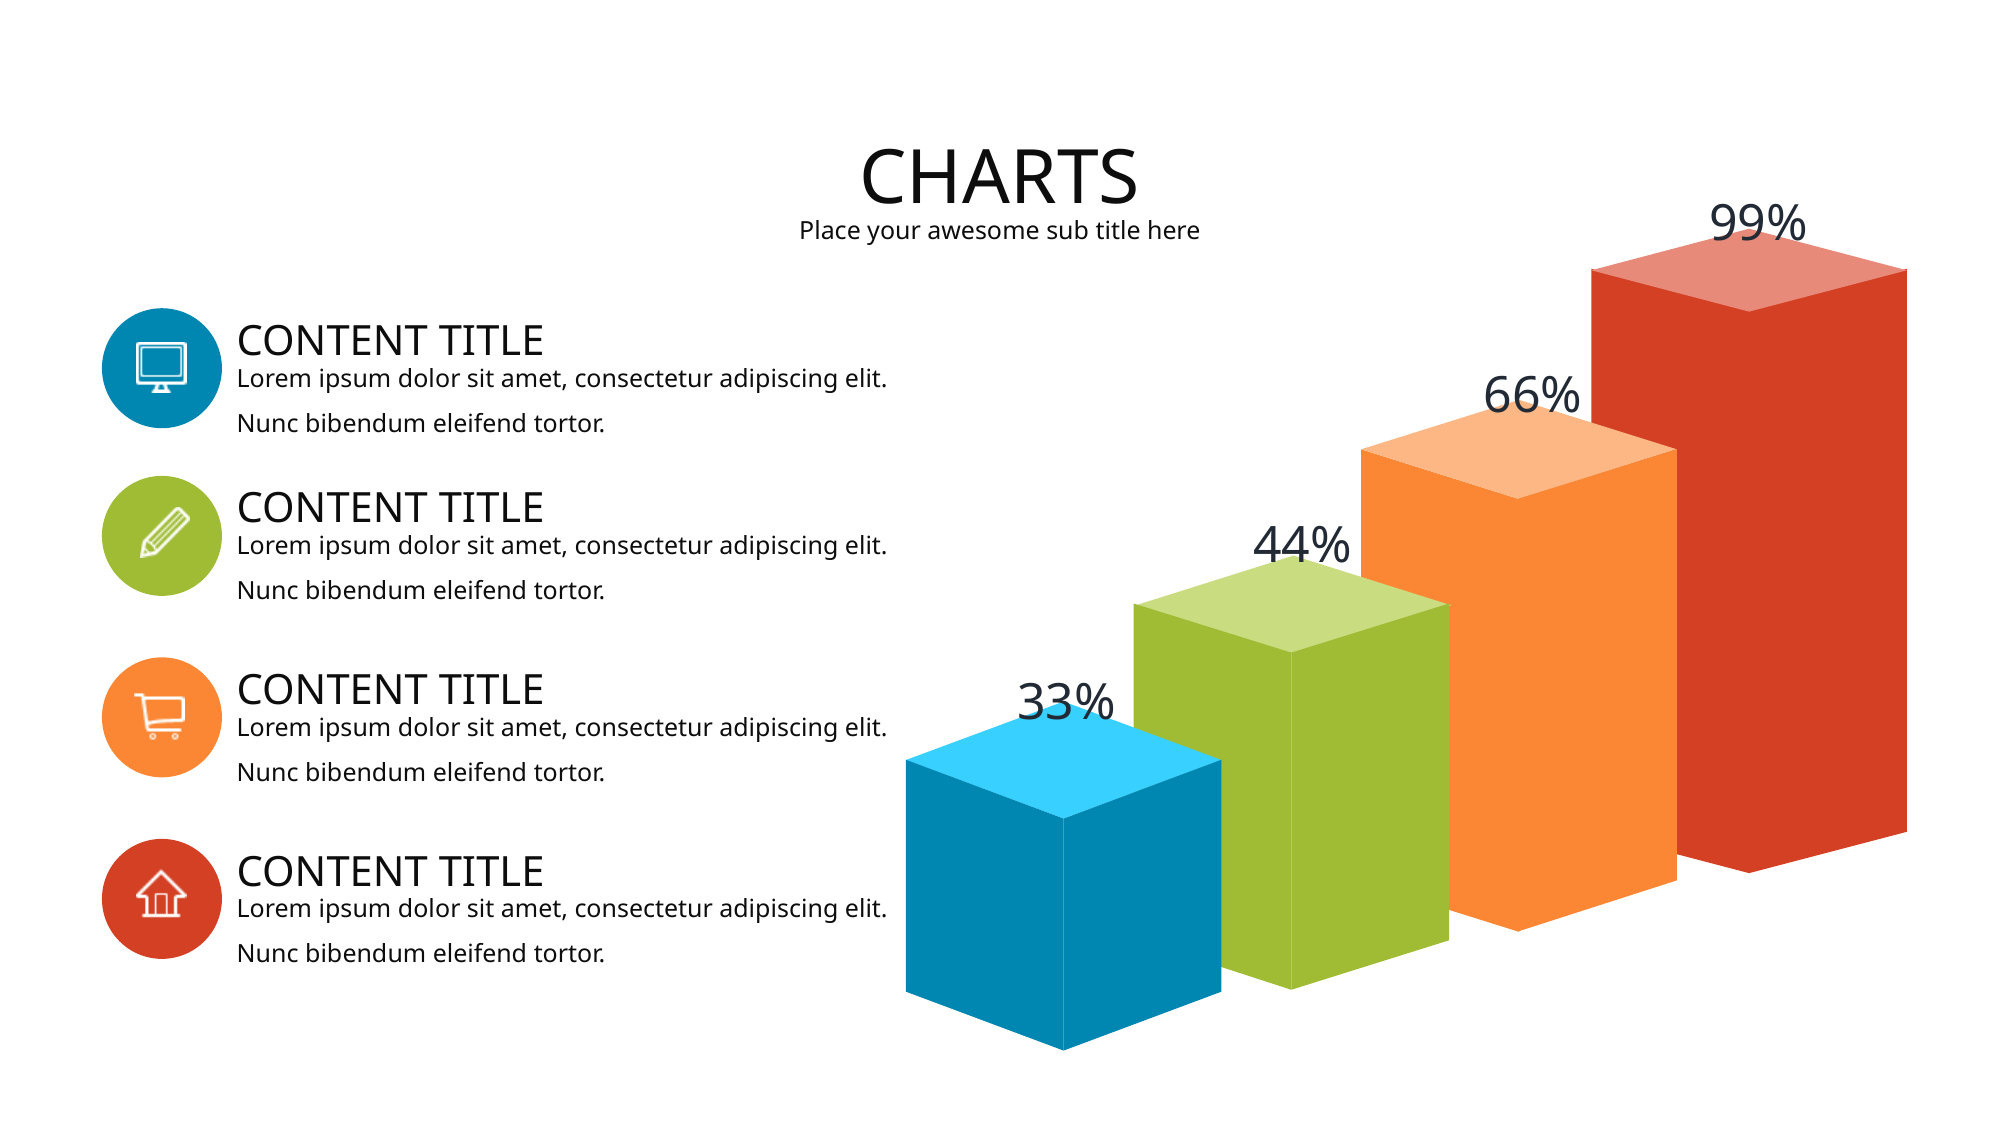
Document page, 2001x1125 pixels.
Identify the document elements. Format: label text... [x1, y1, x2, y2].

text_box Lorem ipsum dolor sit amet, consectetur adipiscing elit. Nunc bibendum eleifend tortor. [221, 371, 905, 445]
text_box Lorem ipsum dolor sit amet, consectetur adipiscing elit. Nunc bibendum eleifend tortor. [221, 539, 905, 613]
picture [134, 692, 185, 743]
text_box CONTENT TITLE [221, 281, 905, 371]
text_box CONTENT TITLE [221, 630, 905, 721]
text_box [905, 183, 1907, 1051]
text_box CONTENT TITLE [221, 811, 905, 902]
text_box [100, 474, 221, 597]
picture [137, 343, 186, 392]
text_box Lorem ipsum dolor sit amet, consectetur adipiscing elit. Nunc bibendum eleifend tortor. [221, 902, 905, 976]
text_box CONTENT TITLE [221, 448, 905, 539]
text_box Lorem ipsum dolor sit amet, consectetur adipiscing elit. Nunc bibendum eleifend tortor. [221, 721, 905, 794]
text_box [100, 307, 221, 430]
text_box [100, 656, 221, 779]
picture [139, 507, 191, 558]
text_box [92, 76, 1907, 240]
picture [136, 868, 187, 919]
text_box [100, 837, 221, 960]
